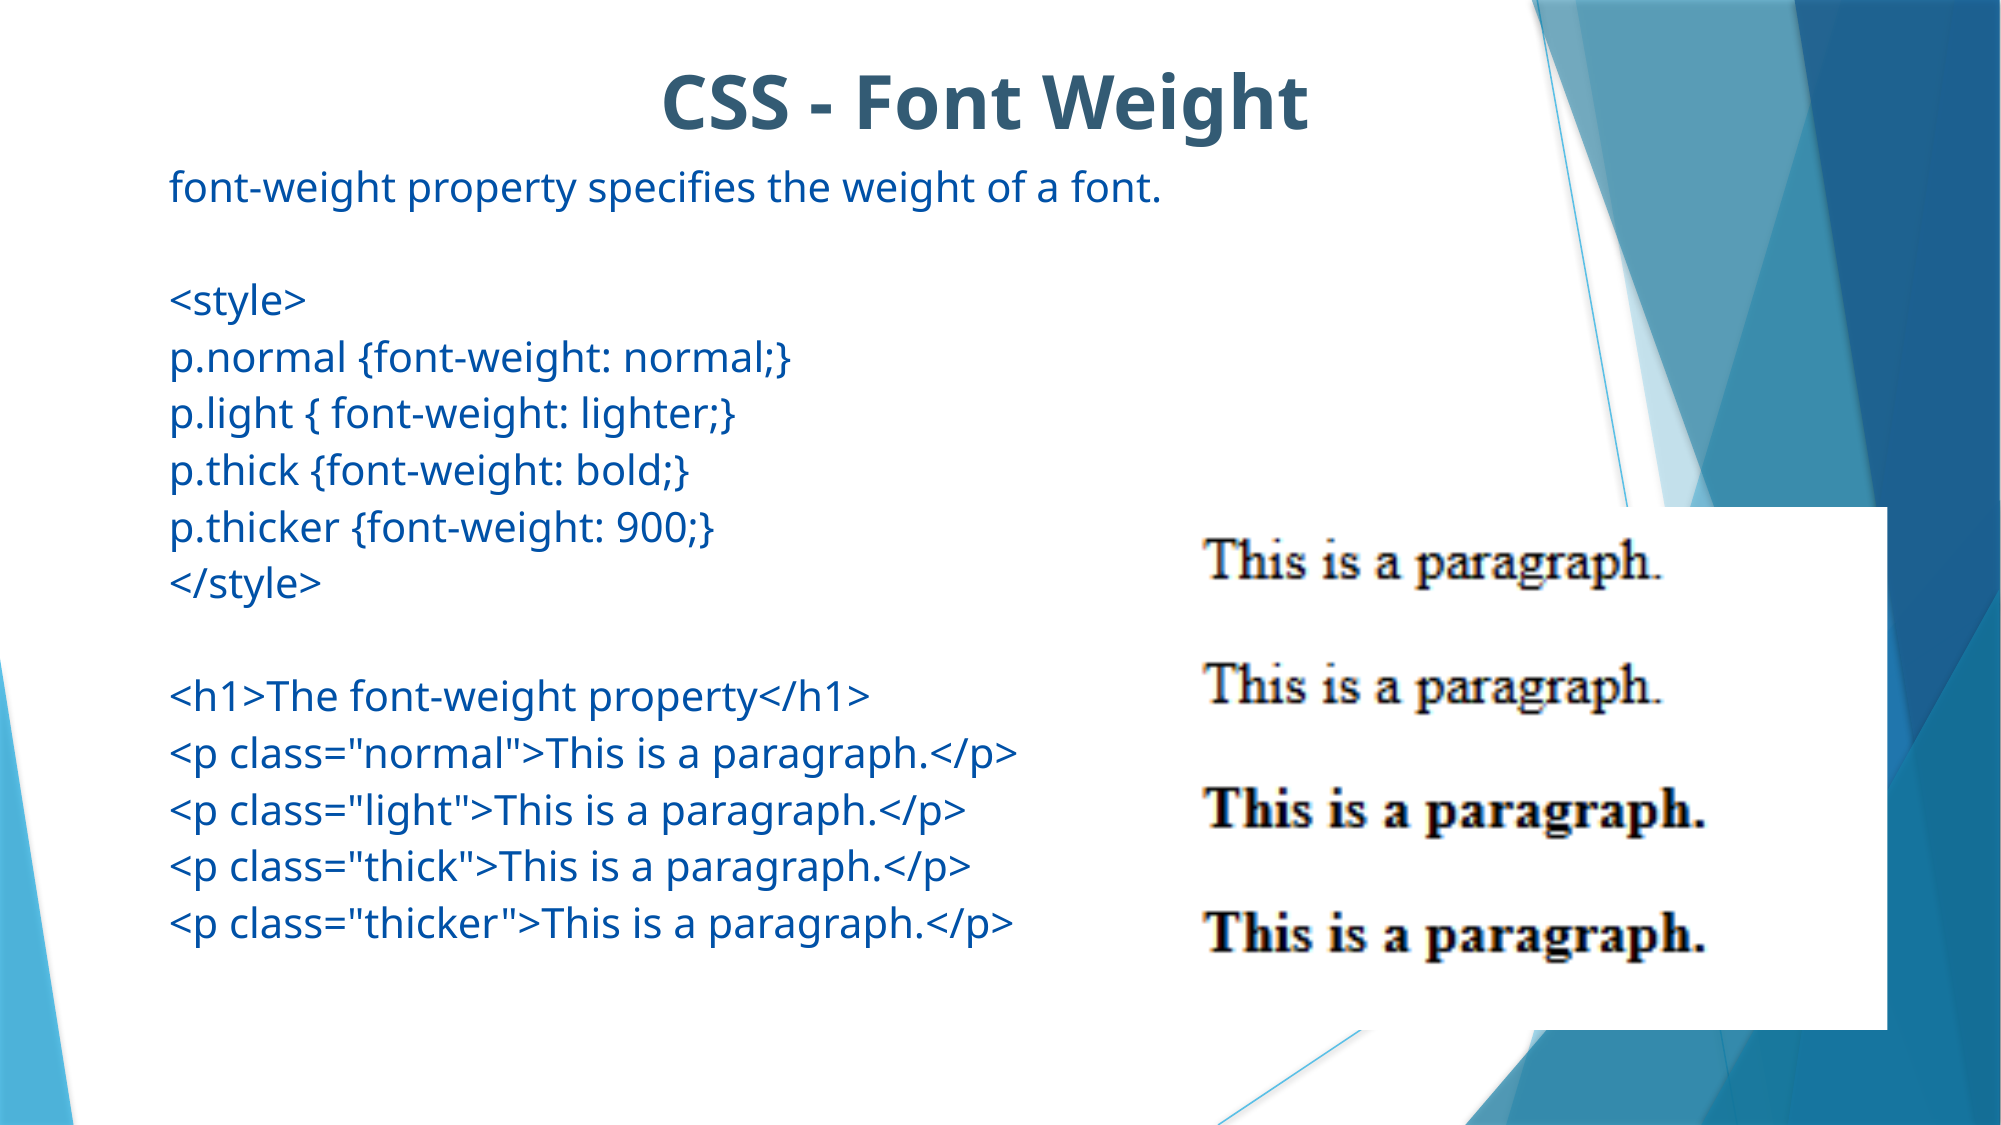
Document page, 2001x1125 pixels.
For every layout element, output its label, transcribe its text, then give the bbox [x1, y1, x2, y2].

text_box CSS - Font Weight [194, 9, 1776, 145]
text_box [1182, 507, 1888, 1030]
text_box font-weight property specifies the weight of a font. <style> p.normal {font-weight: normal;} p.light { font-weight: lighter;} p.thick {font-weight: bold;} p.thicker {font-weight: 900;} </style> <h1>The font-weight property</h1> <p class="normal">This is a paragraph.</p> <p class="light">This is a paragraph.</p> <p class="thick">This is a paragraph.</p> <p class="thicker">This is a paragraph.</p> [168, 154, 1777, 1060]
